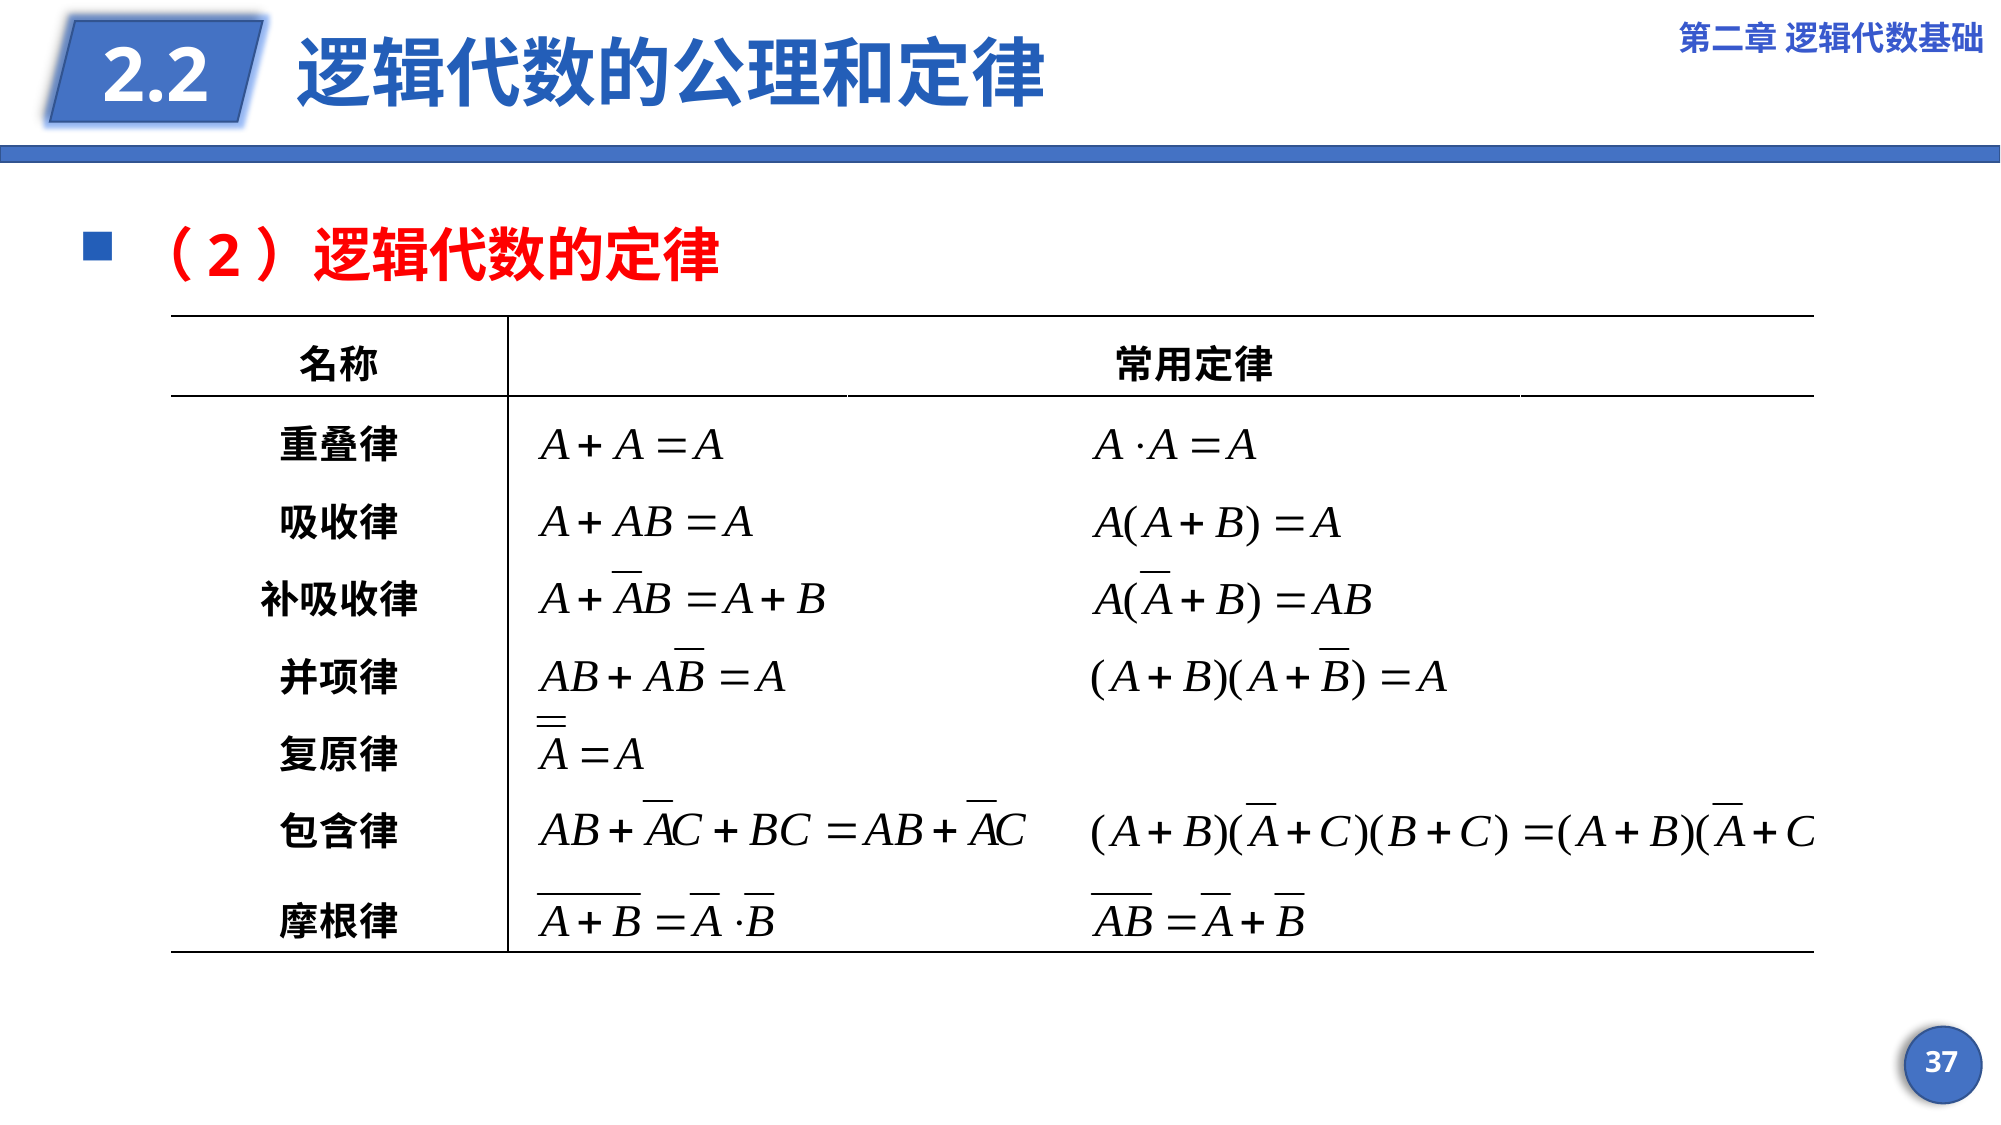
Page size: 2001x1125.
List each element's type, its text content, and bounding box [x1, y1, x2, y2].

picture [171, 315, 1815, 961]
text_box （2）逻辑代数的定律 [64, 175, 1963, 296]
footer 第二章 逻辑代数基础 [1659, 0, 2000, 83]
slide_number 37 [1895, 1033, 1989, 1094]
title 逻辑代数的公理和定律 [281, 16, 1592, 137]
text_box 2.2 [48, 20, 264, 123]
